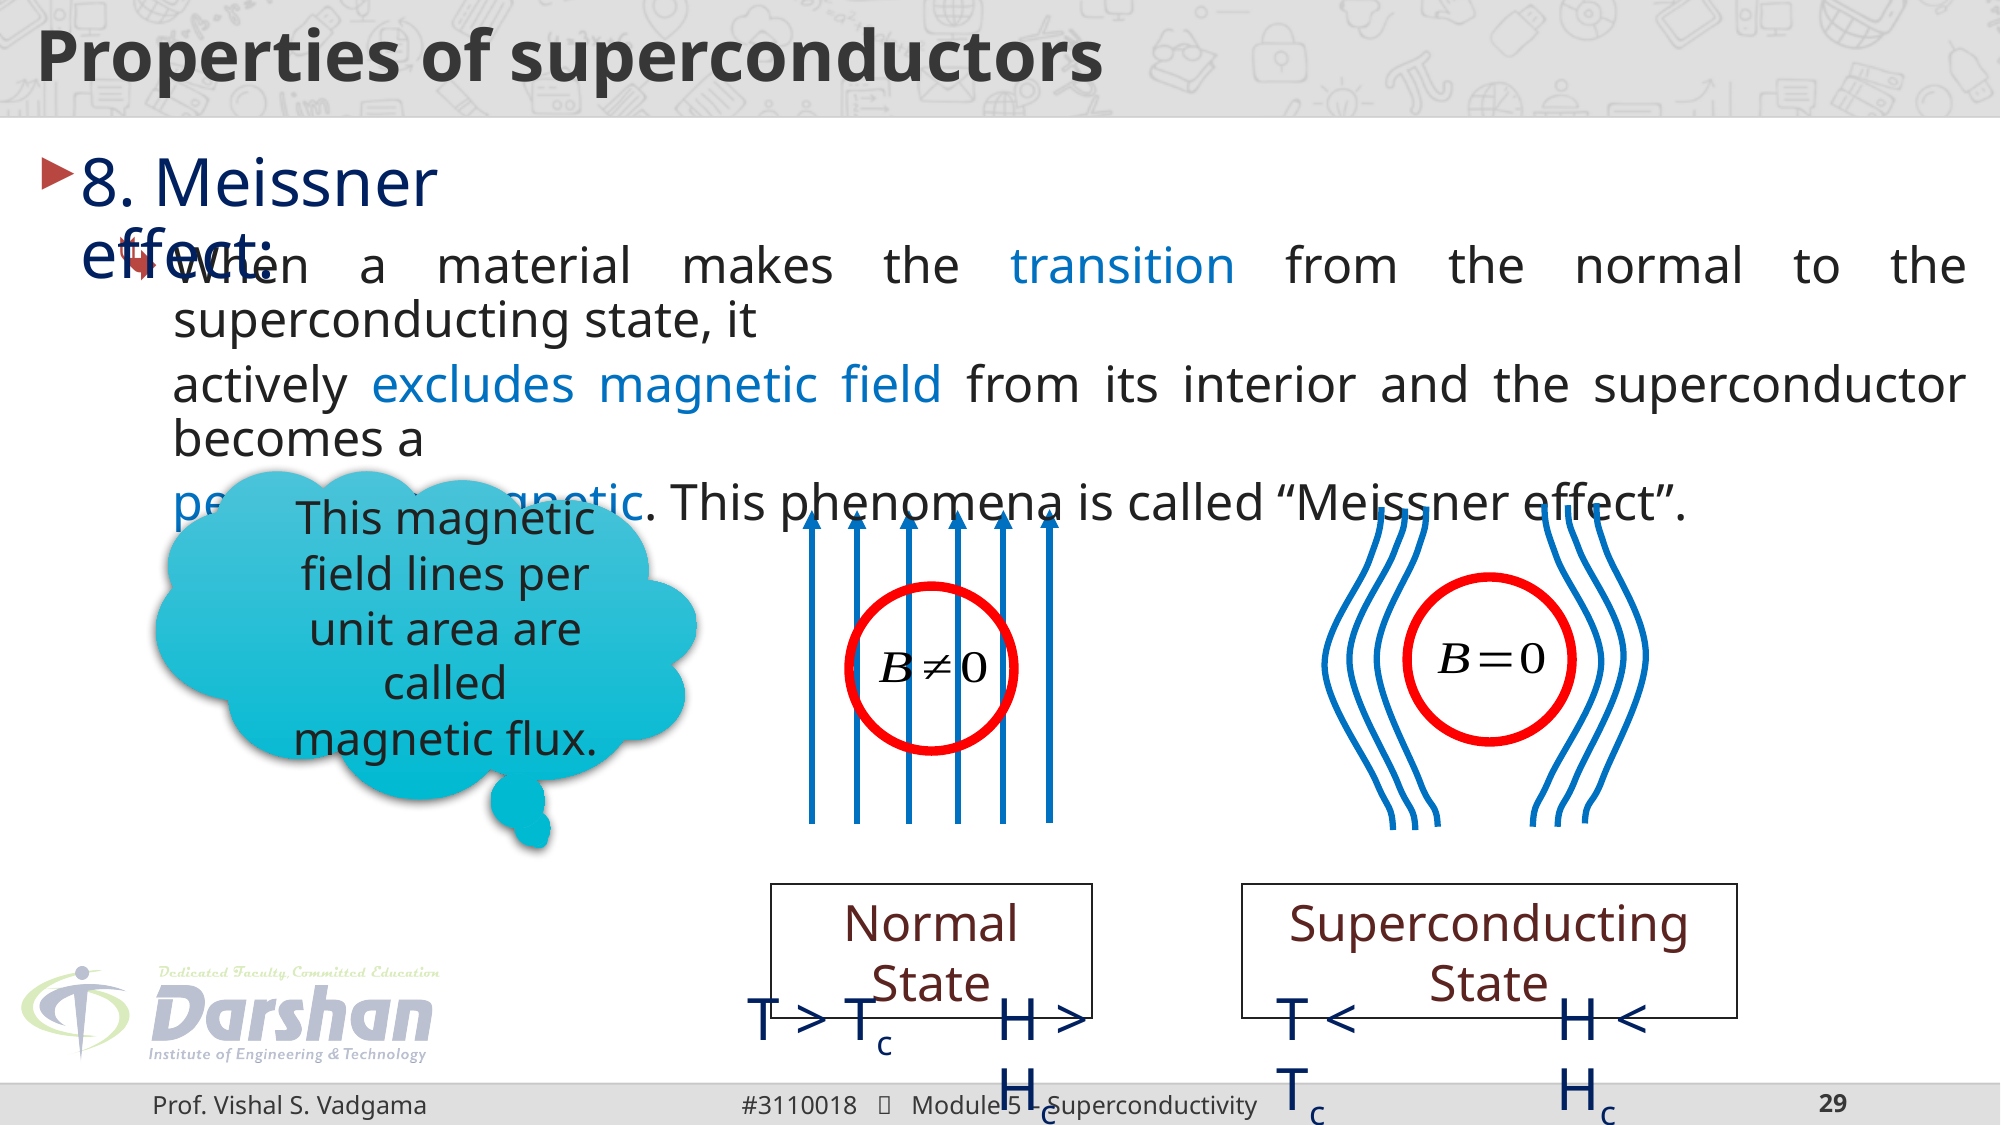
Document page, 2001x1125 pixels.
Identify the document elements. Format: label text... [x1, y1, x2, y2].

text_box This magnetic field lines per unit area are called magnetic flux. [155, 471, 697, 849]
text_box 8. Meissner effect: [21, 141, 600, 230]
text_box T > Tc [733, 974, 919, 1070]
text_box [1324, 503, 1646, 830]
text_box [811, 509, 1050, 825]
list When a material makes the transition from the normal to the superconducting state, it actively excludes magnetic field from its interior and the superconductor becomes a perfect diamagnetic. This phenomena is called “Meissner effect”. [26, 233, 1983, 448]
text_box H < Hc [1541, 974, 1719, 1125]
title Properties of superconductors [0, 0, 2000, 117]
text_box Normal State [770, 883, 1093, 1019]
text_box Superconducting State [1241, 883, 1738, 1019]
text_box [21, 966, 440, 1063]
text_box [848, 586, 1014, 752]
text_box T < Tc [1261, 974, 1436, 1125]
text_box H > Hc [982, 974, 1164, 1125]
